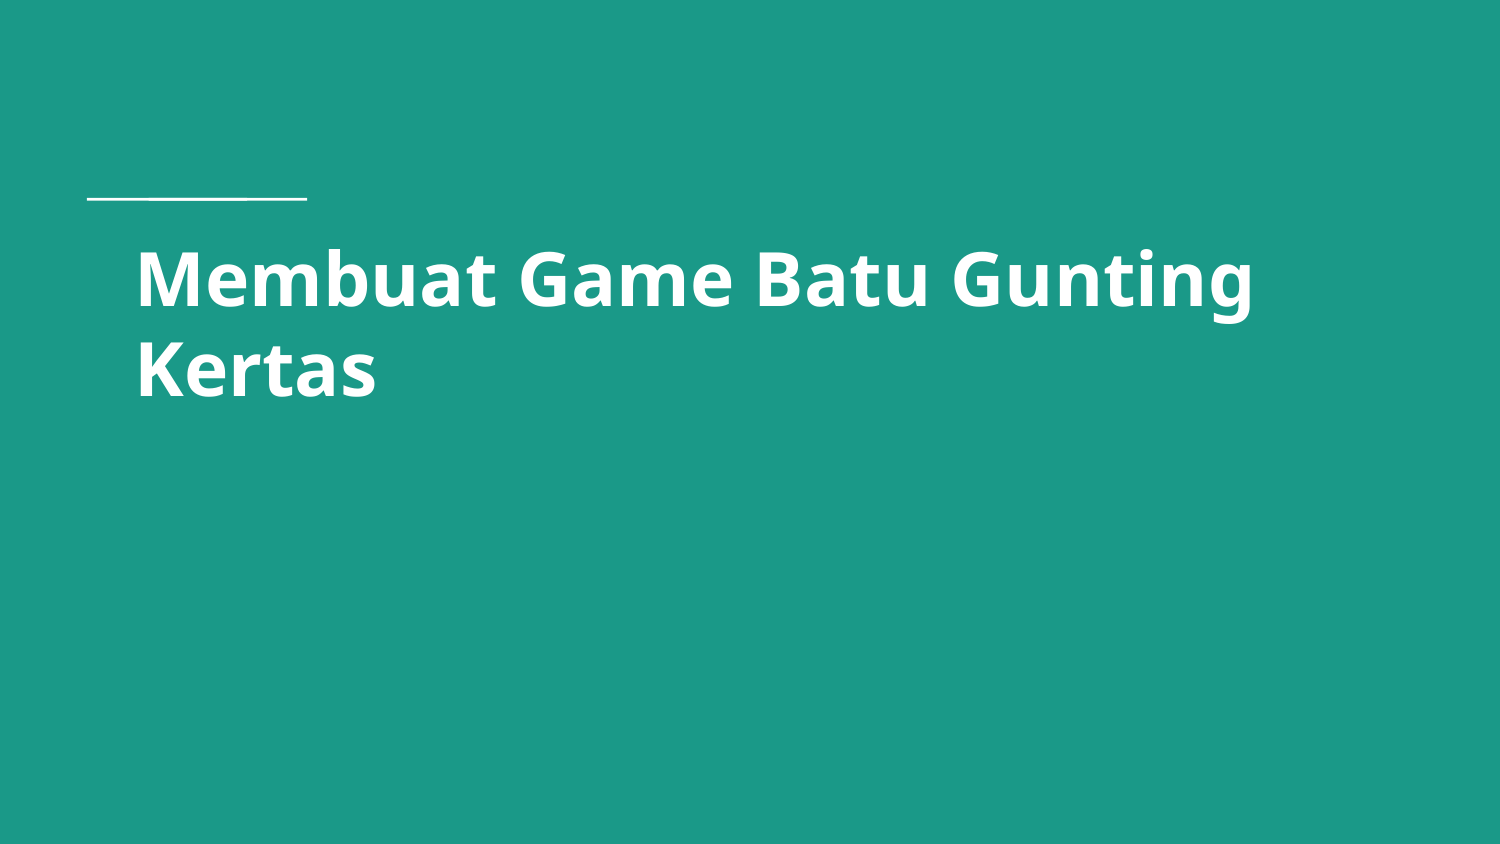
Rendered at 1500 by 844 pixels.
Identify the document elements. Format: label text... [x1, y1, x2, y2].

title Membuat Game Batu Gunting Kertas [119, 216, 1381, 466]
